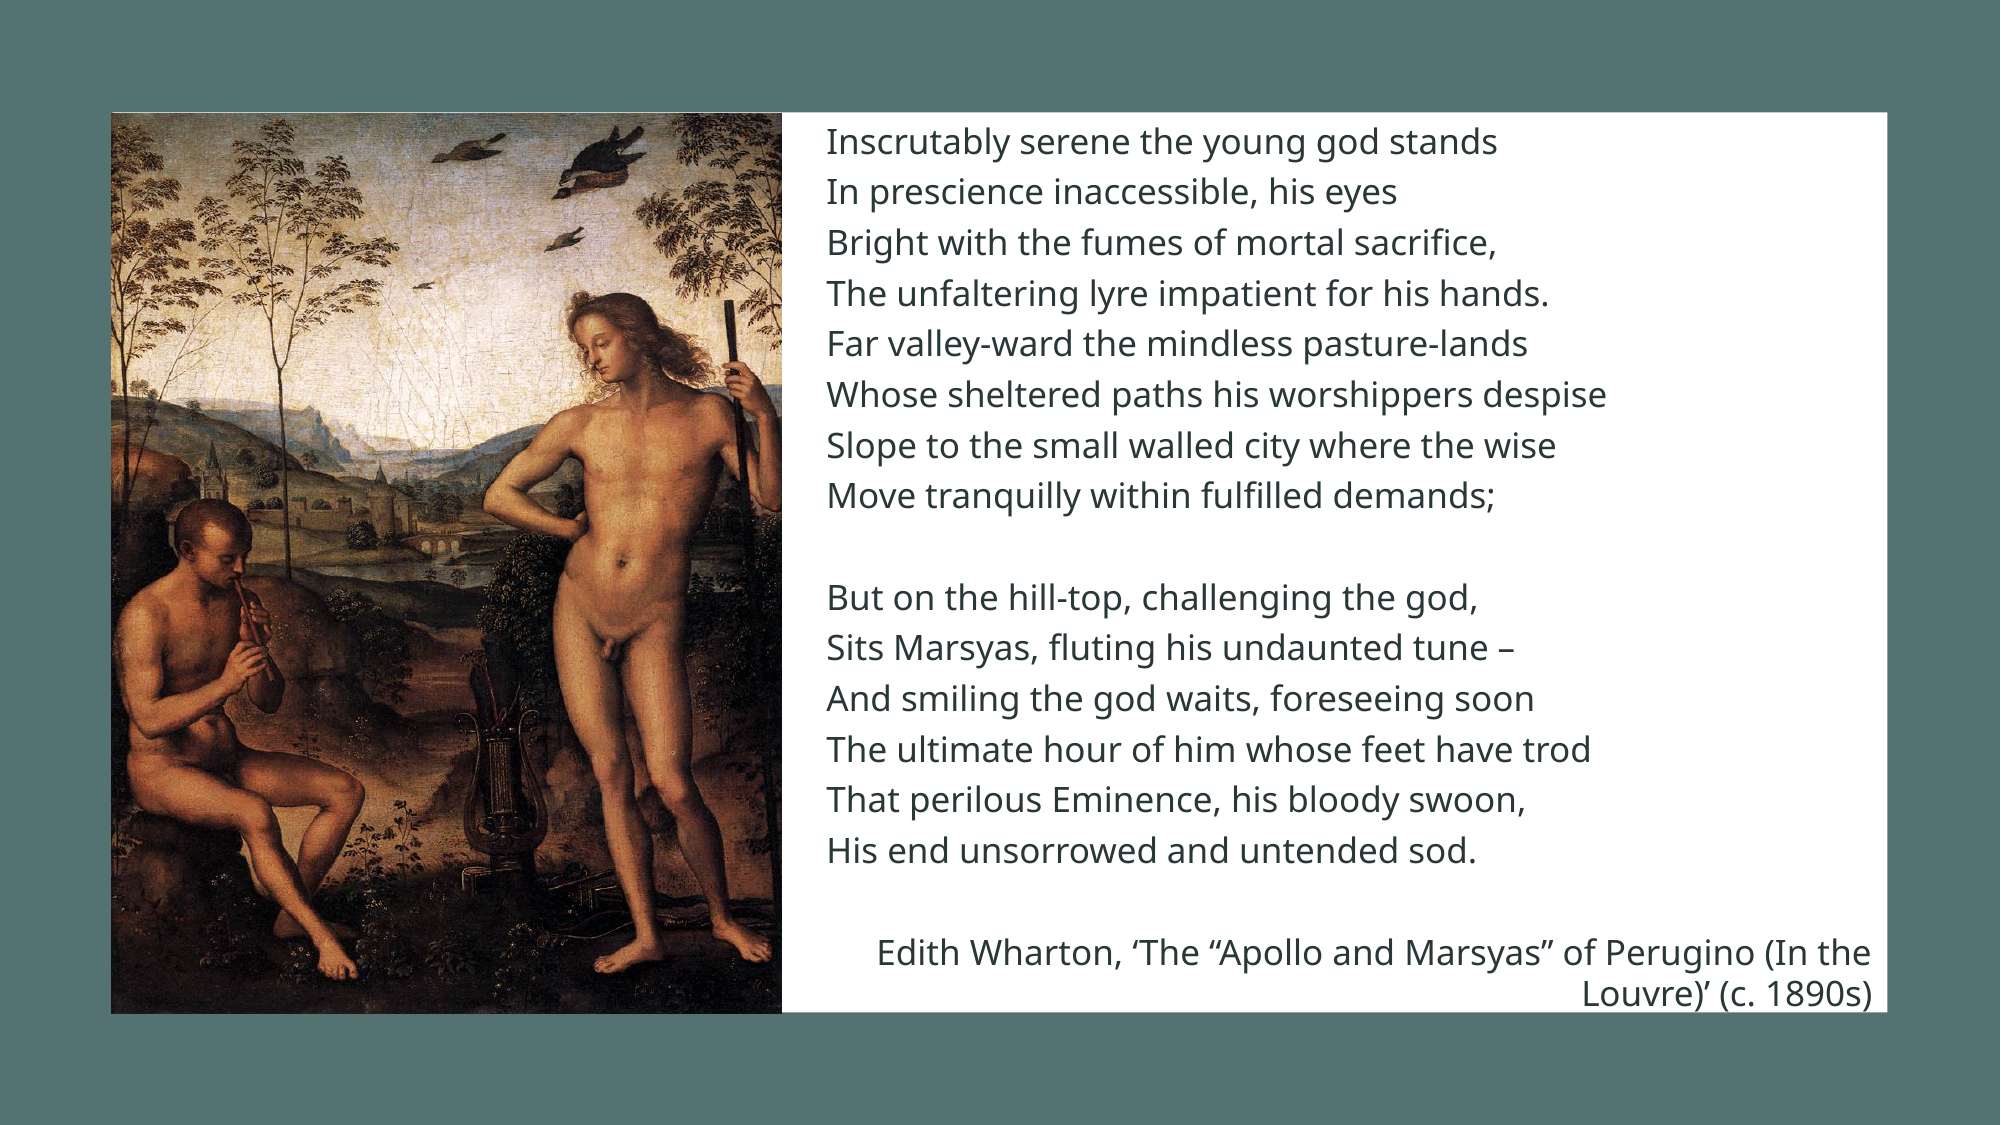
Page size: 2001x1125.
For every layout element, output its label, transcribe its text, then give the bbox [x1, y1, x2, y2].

text_box [111, 111, 811, 1013]
picture [111, 113, 782, 1014]
text_box [0, 0, 2000, 1125]
text_box Inscrutably serene the young god stands In prescience inaccessible, his eyes Bright with the fumes of mortal sacrifice, The unfaltering lyre impatient for his hands. Far valley-ward the mindless pasture-lands Whose sheltered paths his worshippers despise Slope to the small walled city where the wise Move tranquilly within fulfilled demands; But on the hill-top, challenging the god, Sits Marsyas, fluting his undaunted tune – And smiling the god waits, foreseeing soon The ultimate hour of him whose feet have trod That perilous Eminence, his bloody swoon, His end unsorrowed and untended sod. Edith Wharton, ‘The “Apollo and Marsyas” of Perugino (In the Louvre)’ (c. 1890s) [811, 111, 1888, 1033]
